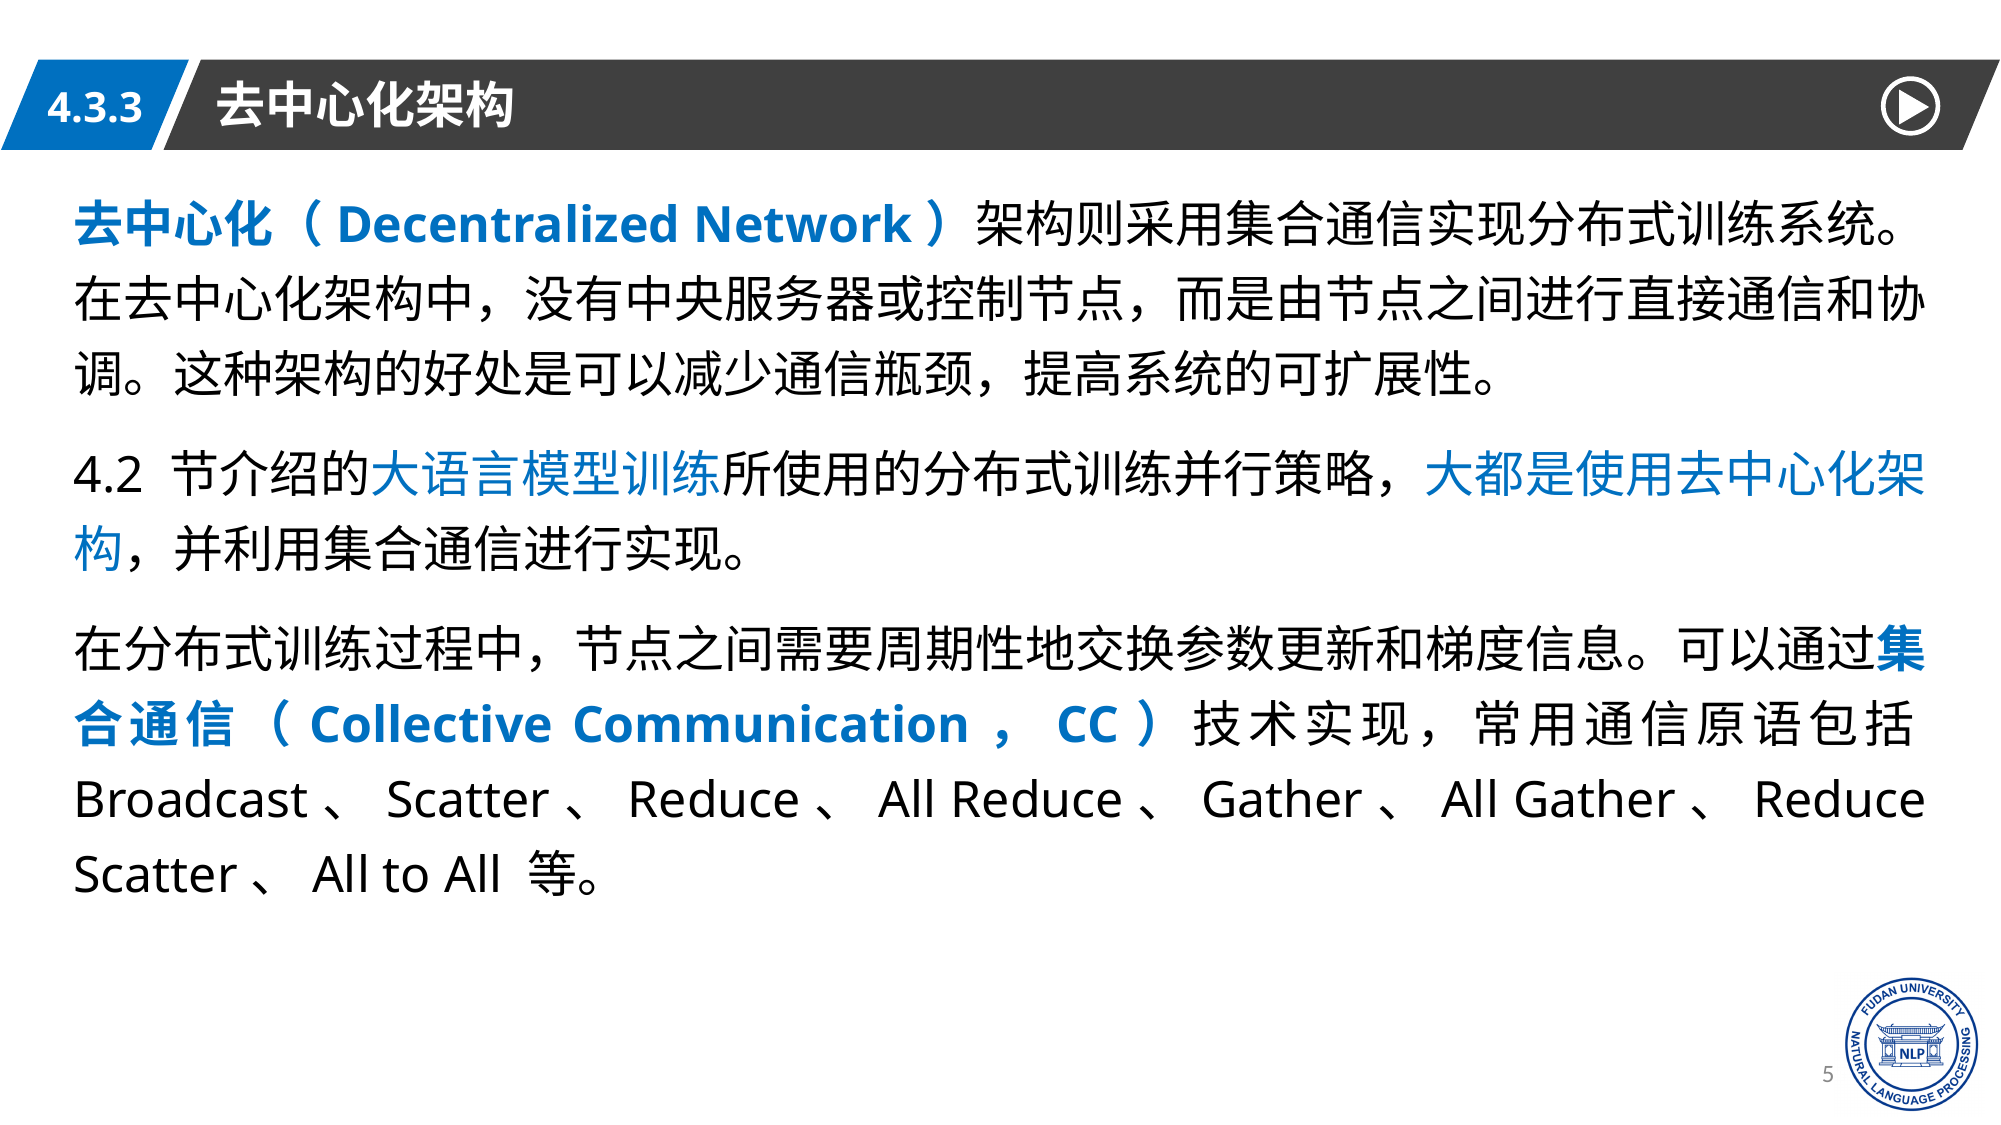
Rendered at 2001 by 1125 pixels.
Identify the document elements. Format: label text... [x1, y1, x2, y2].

picture [1834, 972, 1985, 1117]
text_box [1, 89, 157, 150]
text_box 4.3.3 [26, 73, 164, 138]
slide_number 55 [1412, 1042, 1863, 1103]
text_box [32, 59, 189, 120]
text_box [163, 59, 2000, 150]
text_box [1883, 78, 1939, 134]
text_box 去中心化（Decentralized Network）架构则采用集合通信实现分布式训练系统。在去中心化架构中，没有中央服务器或控制节点，而是由节点之间进行直接通信和协调。这种架构的好处是可以减少通信瓶颈，提高系统的可扩展性。 4.2 节介绍的大语言模型训练所使用的分布式训练并行策略，大都是使用去中心化架构，并利用集合通信进行实现。 在分布式训练过程中，节点之间需要周期性地交换参数更新和梯度信息。可以通过集合通信（Collective Communication，CC）技术实现，常用通信原语包括Broadcast、Scatter、Reduce、All Reduce、Gather、All Gather、Reduce Scatter、All to All 等。 [58, 170, 1942, 911]
text_box 去中心化架构 [200, 66, 531, 142]
